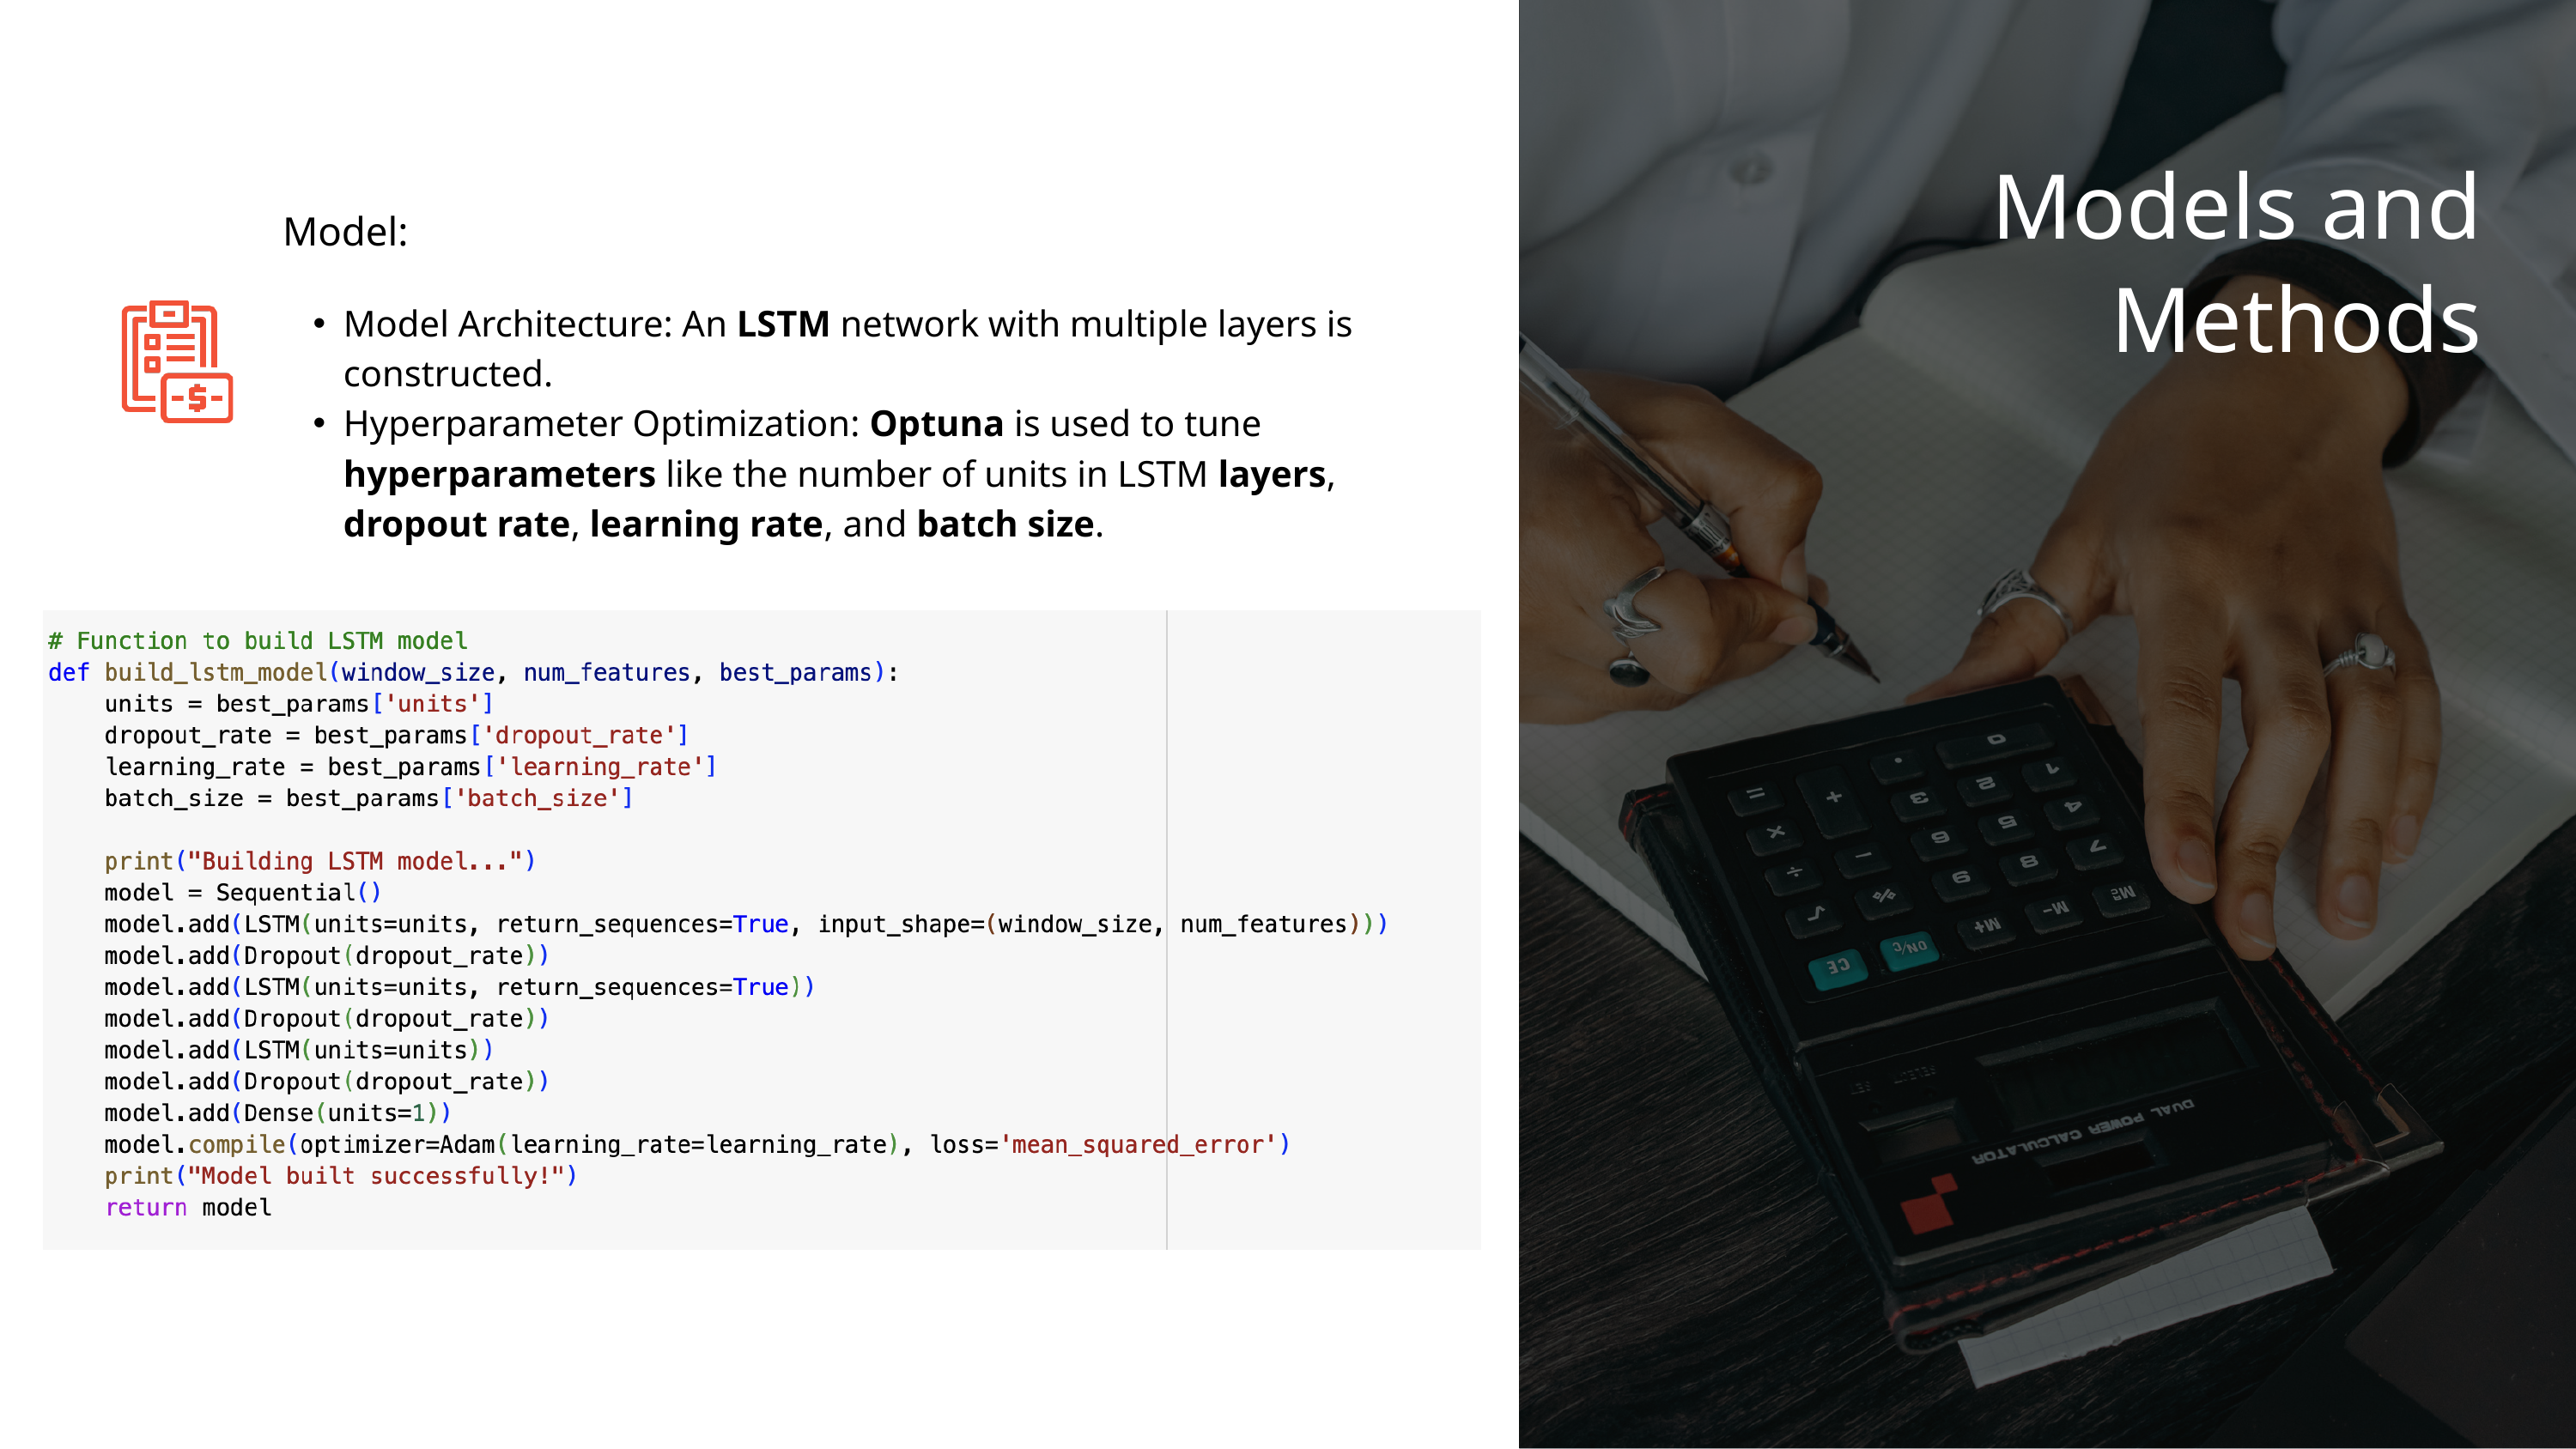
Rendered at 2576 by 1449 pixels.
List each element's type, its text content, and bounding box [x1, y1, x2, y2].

text_box Model: [283, 198, 987, 363]
picture [43, 610, 1481, 1250]
text_box [121, 300, 234, 423]
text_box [1519, 0, 2576, 1449]
text_box Model Architecture: An LSTM network with multiple layers is constructed. Hyperparameter Optimization: Optuna is used to tune hyperparameters like the number of units in LSTM layers, dropout rate, learning rate, and batch size. [283, 294, 1362, 595]
